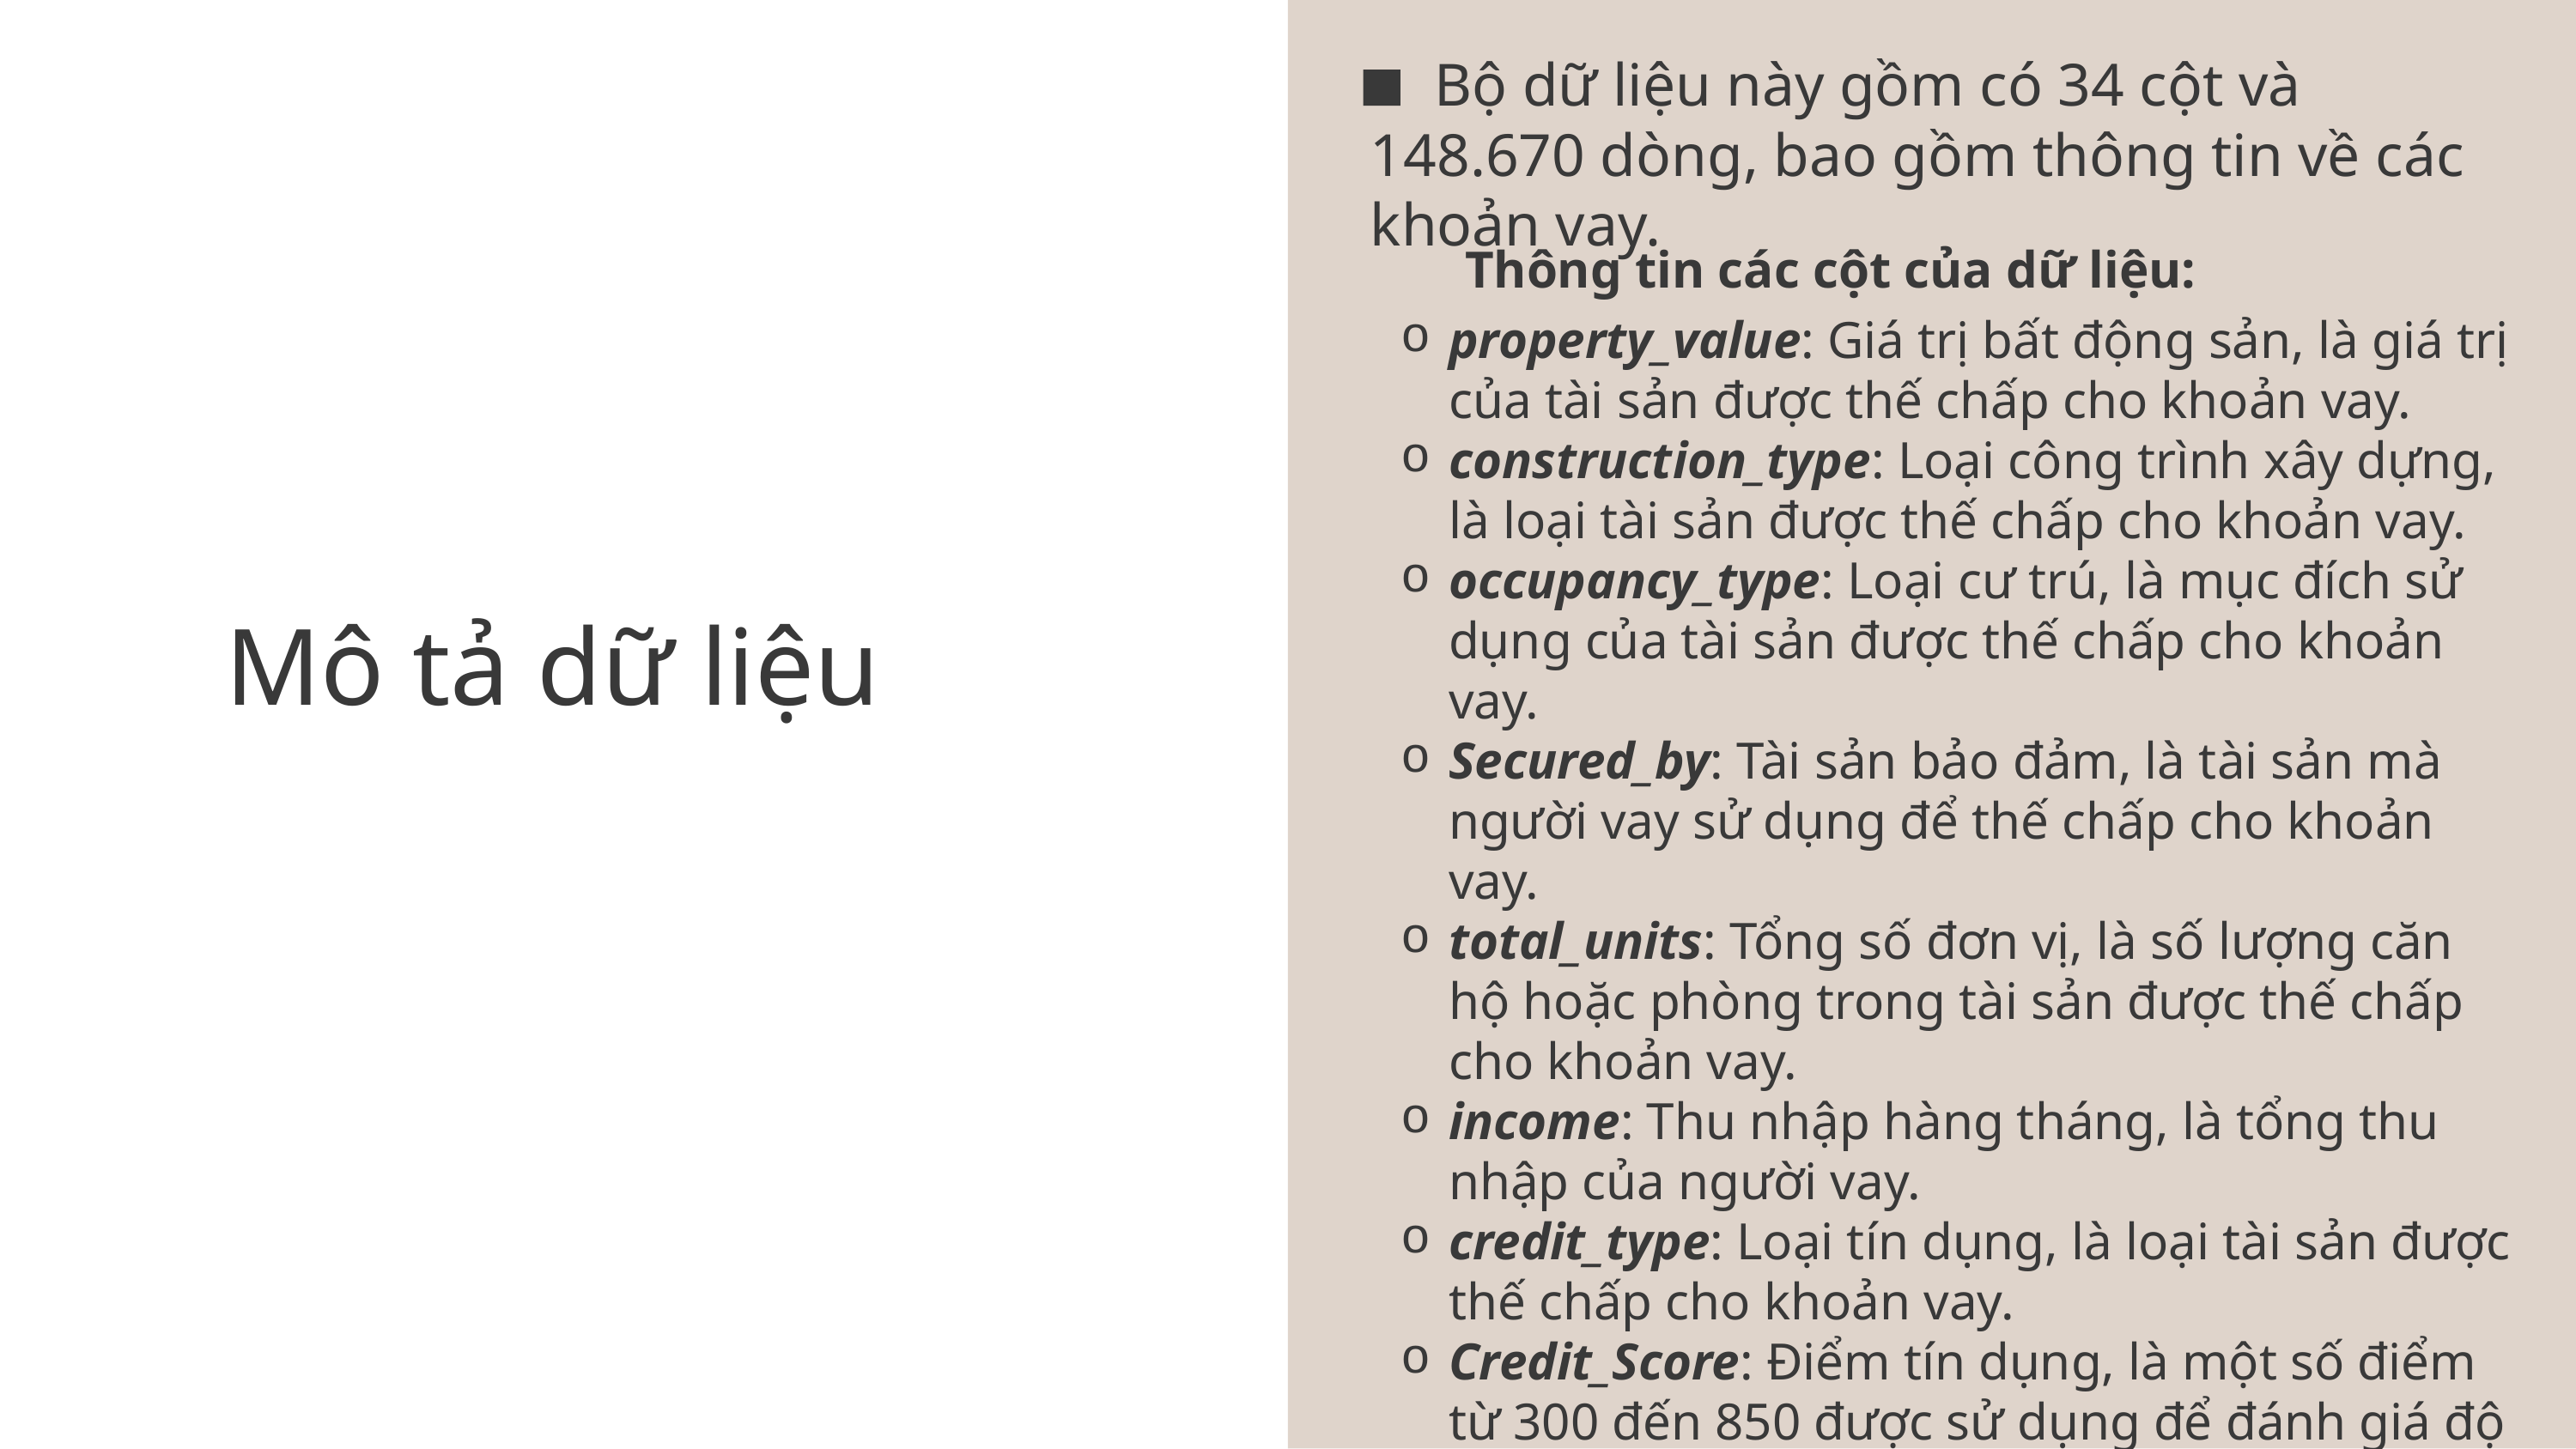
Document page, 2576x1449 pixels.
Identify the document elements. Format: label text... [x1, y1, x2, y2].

text_box Bộ dữ liệu này gồm có 34 cột và 148.670 dòng, bao gồm thông tin về các khoản vay. [1370, 48, 2490, 258]
text_box [1363, 70, 1400, 106]
text_box Thông tin các cột của dữ liệu: property_value: Giá trị bất động sản, là giá trị của tài sản được thế chấp cho khoản vay. construction_type: Loại công trình xây dựng, là loại tài sản được thế chấp cho khoản vay. occupancy_type: Loại cư trú, là mục đích sử dụng của tài sản được thế chấp cho khoản vay. Secured_by: Tài sản bảo đảm, là tài sản mà người vay sử dụng để thế chấp cho khoản vay. total_units: Tổng số đơn vị, là số lượng căn hộ hoặc phòng trong tài sản được thế chấp cho khoản vay. income: Thu nhập hàng tháng, là tổng thu nhập của người vay. credit_type: Loại tín dụng, là loại tài sản được thế chấp cho khoản vay. Credit_Score: Điểm tín dụng, là một số điểm từ 300 đến 850 được sử dụng để đánh giá độ tin cậy tín dụng của một người. [1400, 237, 2521, 1449]
text_box [1287, 0, 2576, 1449]
text_box Mô tả dữ liệu [225, 609, 1097, 726]
